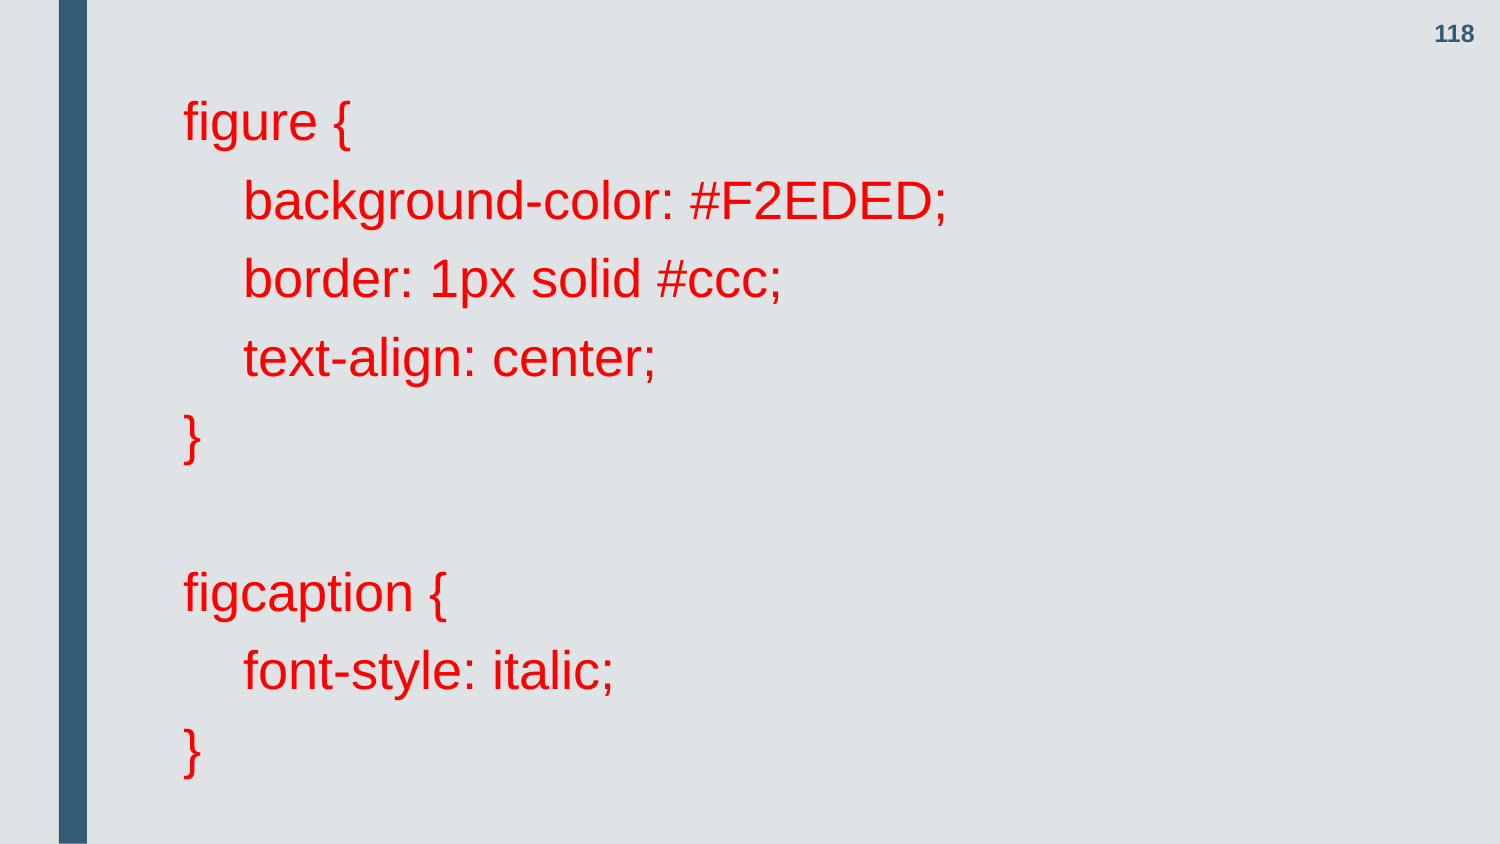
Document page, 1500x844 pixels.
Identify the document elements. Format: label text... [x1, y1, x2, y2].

list figure { background-color: #F2EDED; border: 1px solid #ccc; text-align: center; } figcaption { font-style: italic; } [168, 84, 1351, 789]
slide_number 118 [1293, 7, 1490, 58]
